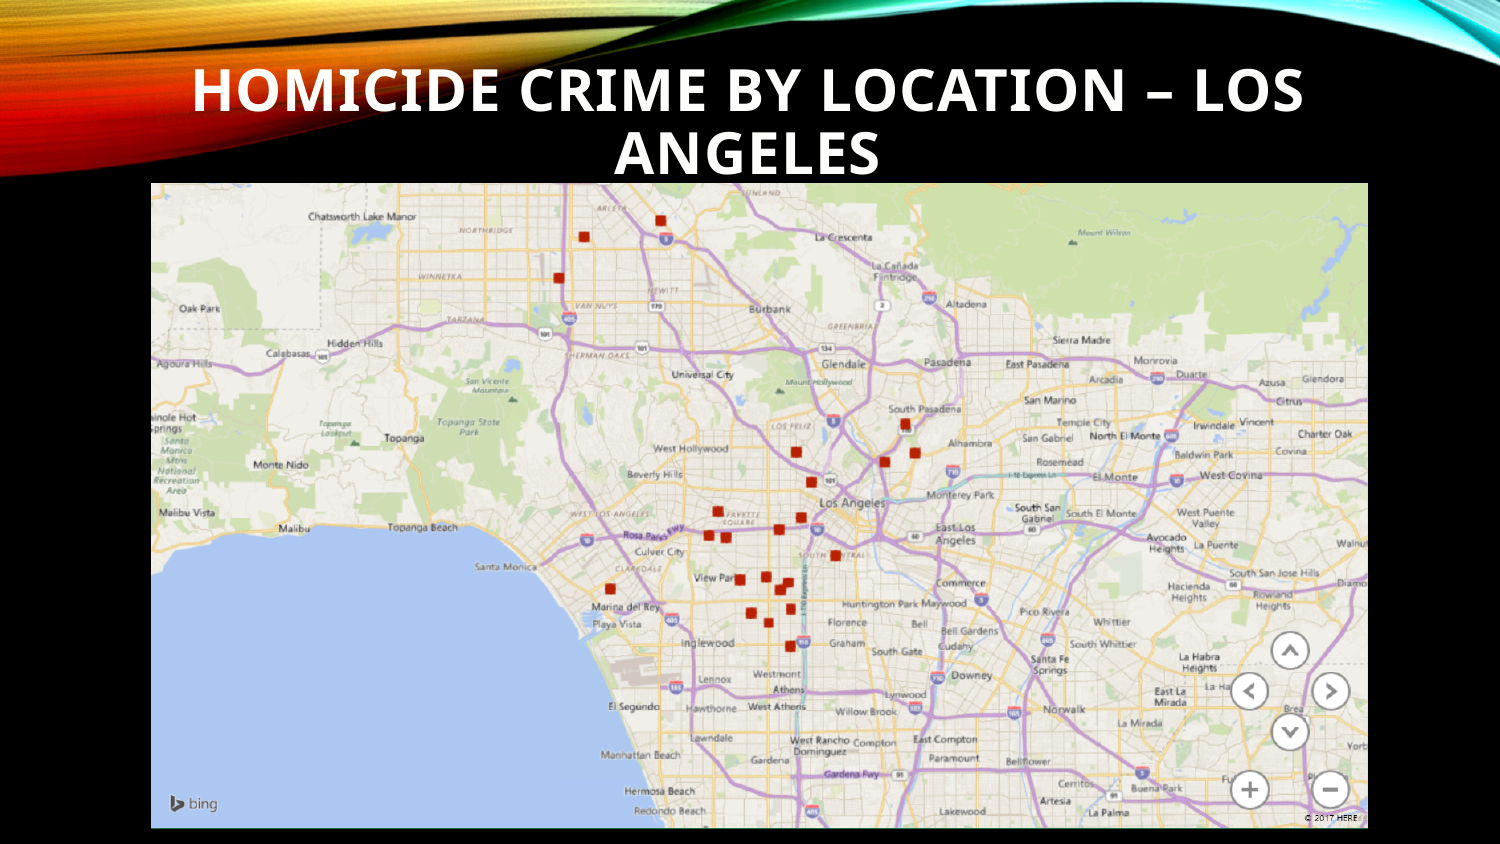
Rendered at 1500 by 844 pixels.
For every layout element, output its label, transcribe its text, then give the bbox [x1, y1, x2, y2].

picture [150, 183, 1368, 829]
picture [0, 0, 1500, 178]
title HOMICIDE CRIME BY LOCATION – LOS ANGELES [86, 46, 1409, 197]
